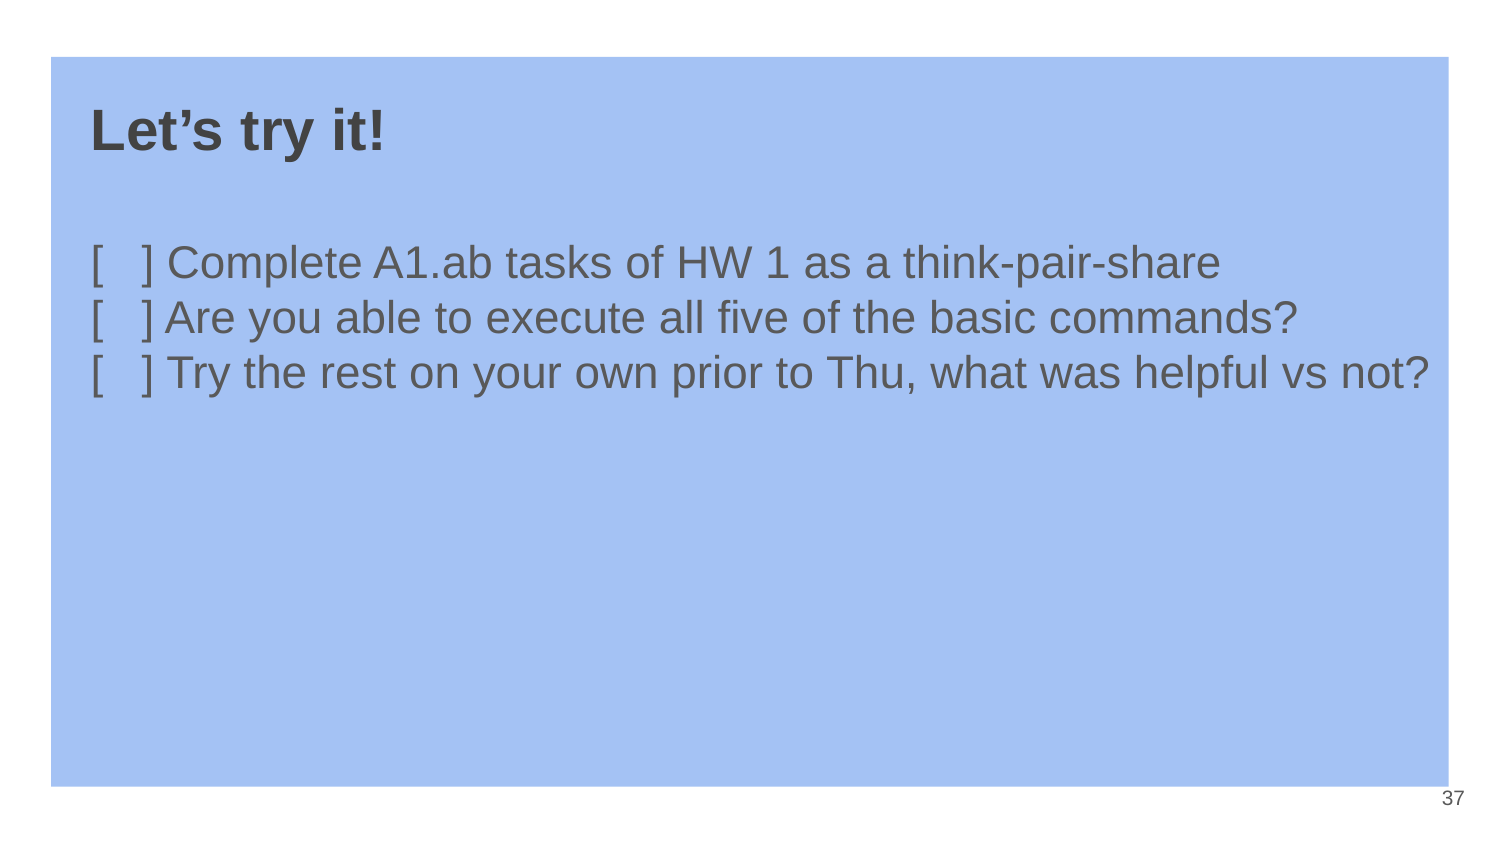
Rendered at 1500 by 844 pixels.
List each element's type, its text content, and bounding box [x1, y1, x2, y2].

title Let’s try it! [ ] Complete A1.ab tasks of HW 1 as a think-pair-share [ ] Are you able to execute all five of the basic commands? [ ] Try the rest on your own prior to Thu, what was helpful vs not? [75, 77, 1474, 651]
slide_number ‹#› [1389, 764, 1480, 830]
text_box [51, 56, 1449, 787]
